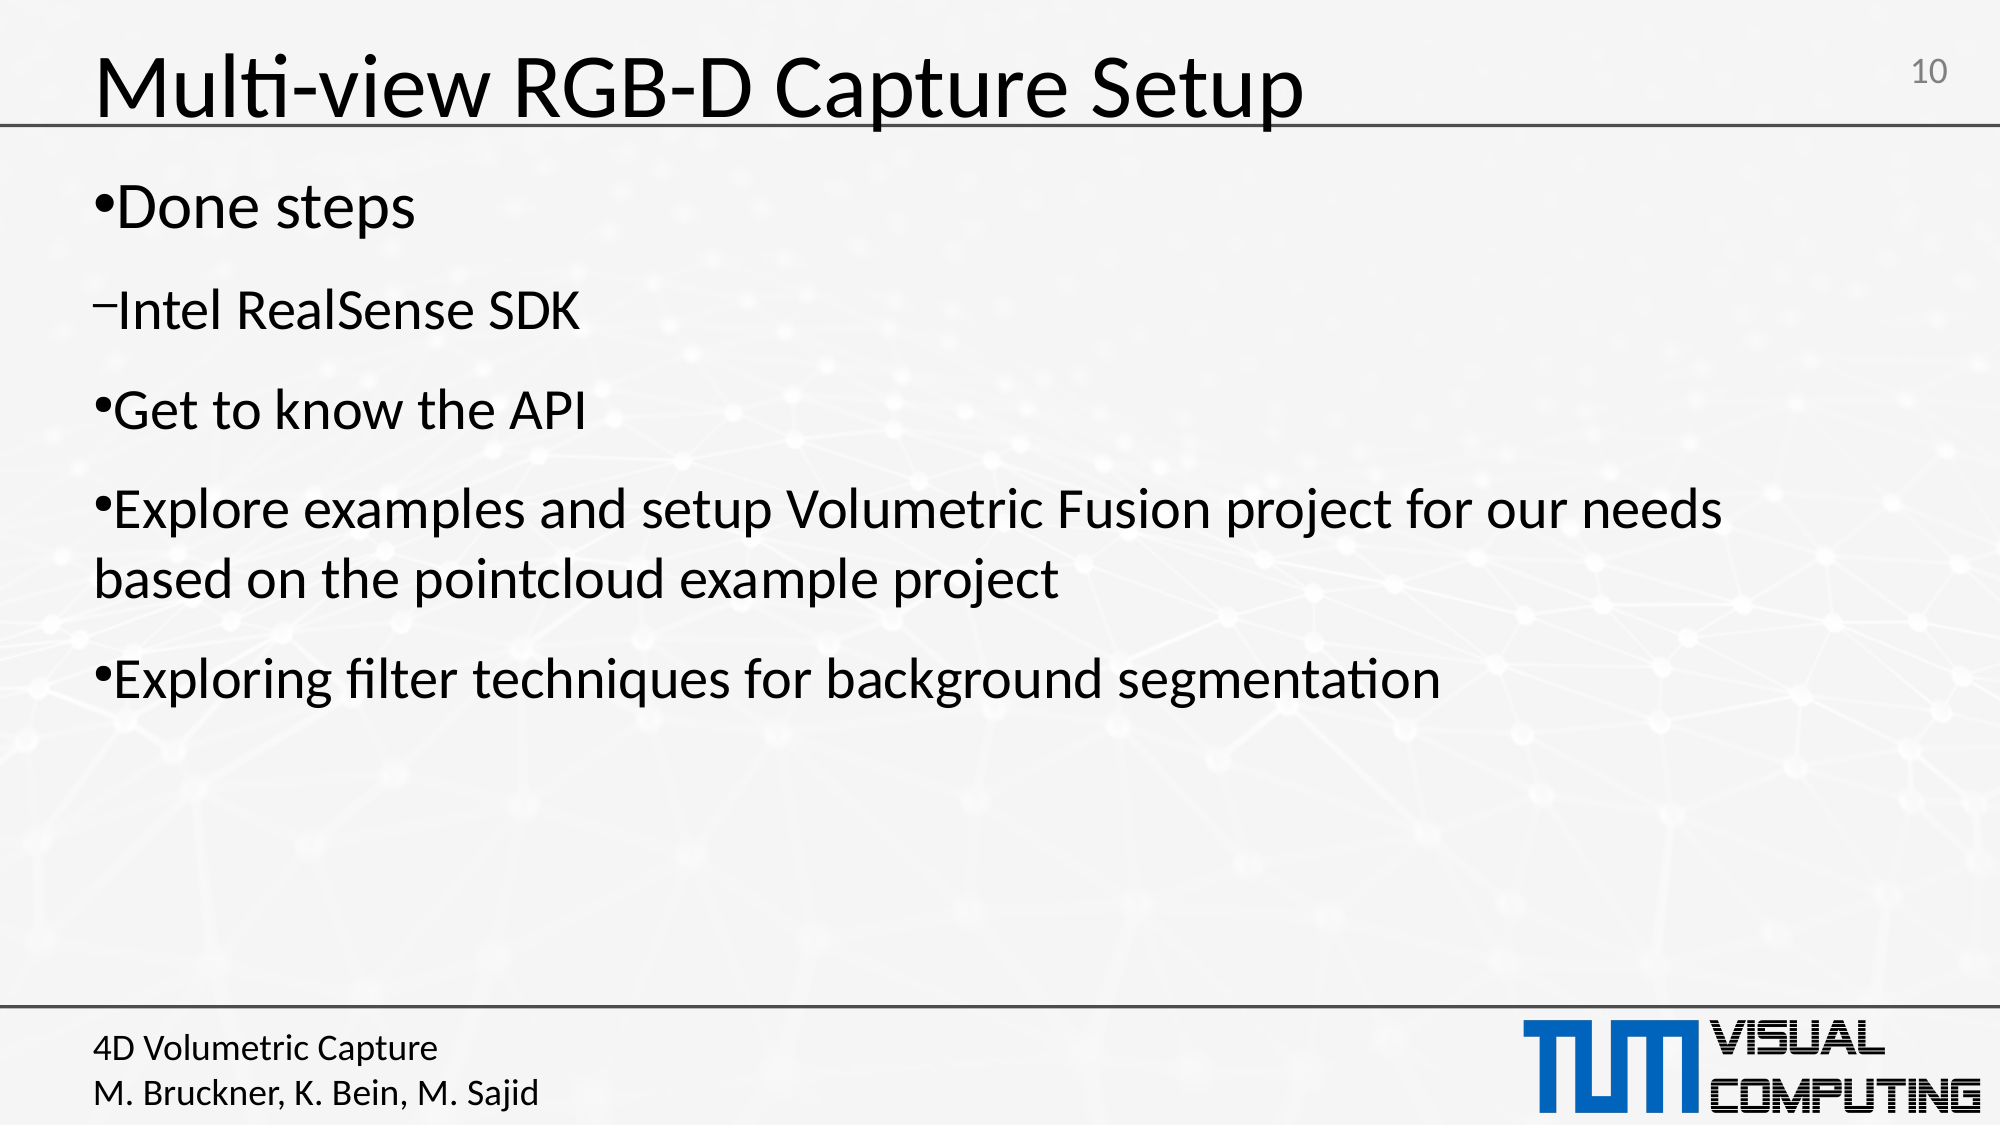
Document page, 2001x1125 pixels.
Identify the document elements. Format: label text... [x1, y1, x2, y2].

list Done steps Intel RealSense SDK Get to know the API Explore examples and setup Volumetric Fusion project for our needs based on the pointcloud example project Exploring filter techniques for background segmentation [78, 154, 1875, 959]
title Multi-view RGB-D Capture Setup [78, 0, 1510, 143]
picture [1523, 1018, 1983, 1117]
